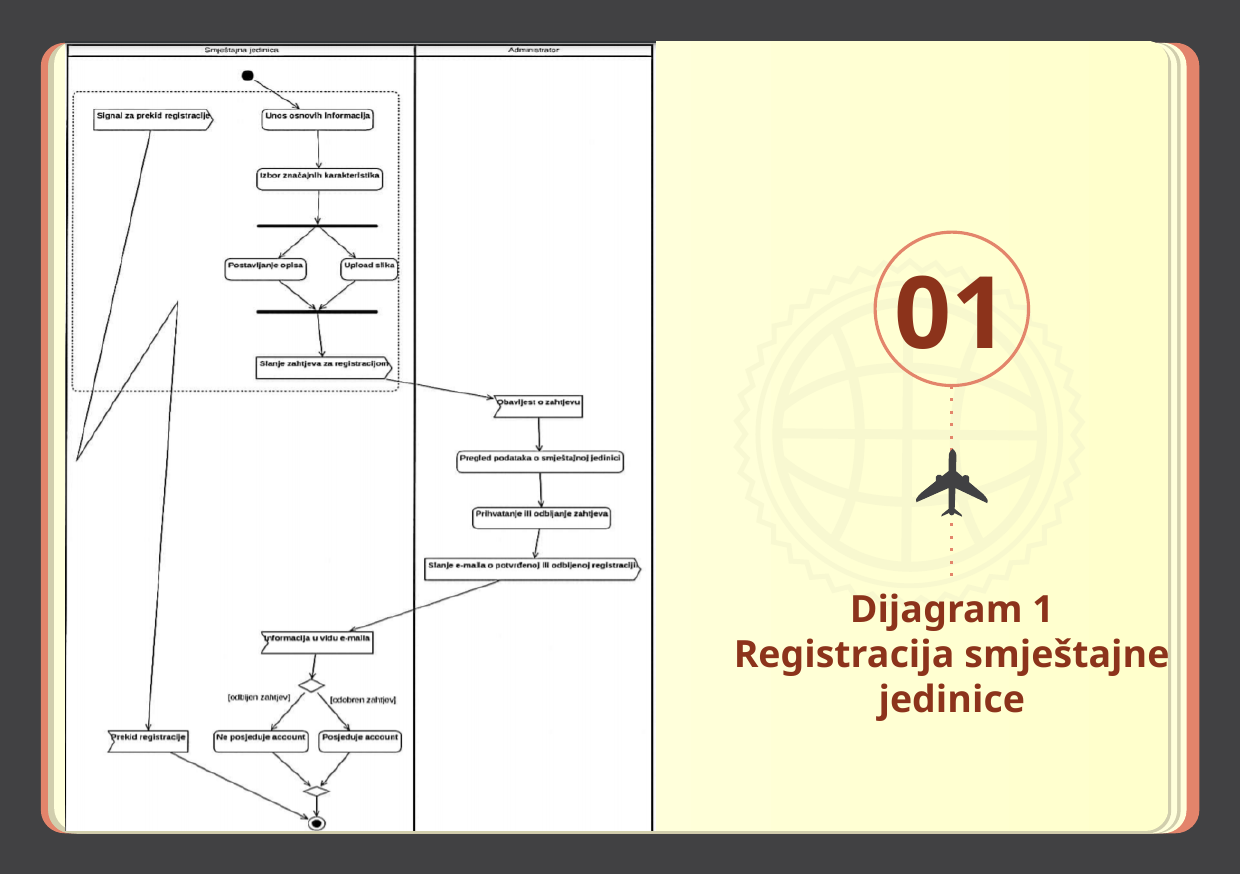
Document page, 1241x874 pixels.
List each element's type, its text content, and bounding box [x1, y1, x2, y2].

title 01 [804, 236, 1100, 381]
text_box [956, 453, 988, 504]
text_box [927, 232, 976, 236]
text_box [925, 381, 978, 386]
text_box Dijagram 1 Registracija smještajne jedinice [660, 577, 1241, 728]
text_box [941, 510, 947, 517]
text_box [916, 472, 947, 503]
picture [64, 41, 656, 831]
text_box [956, 509, 963, 517]
